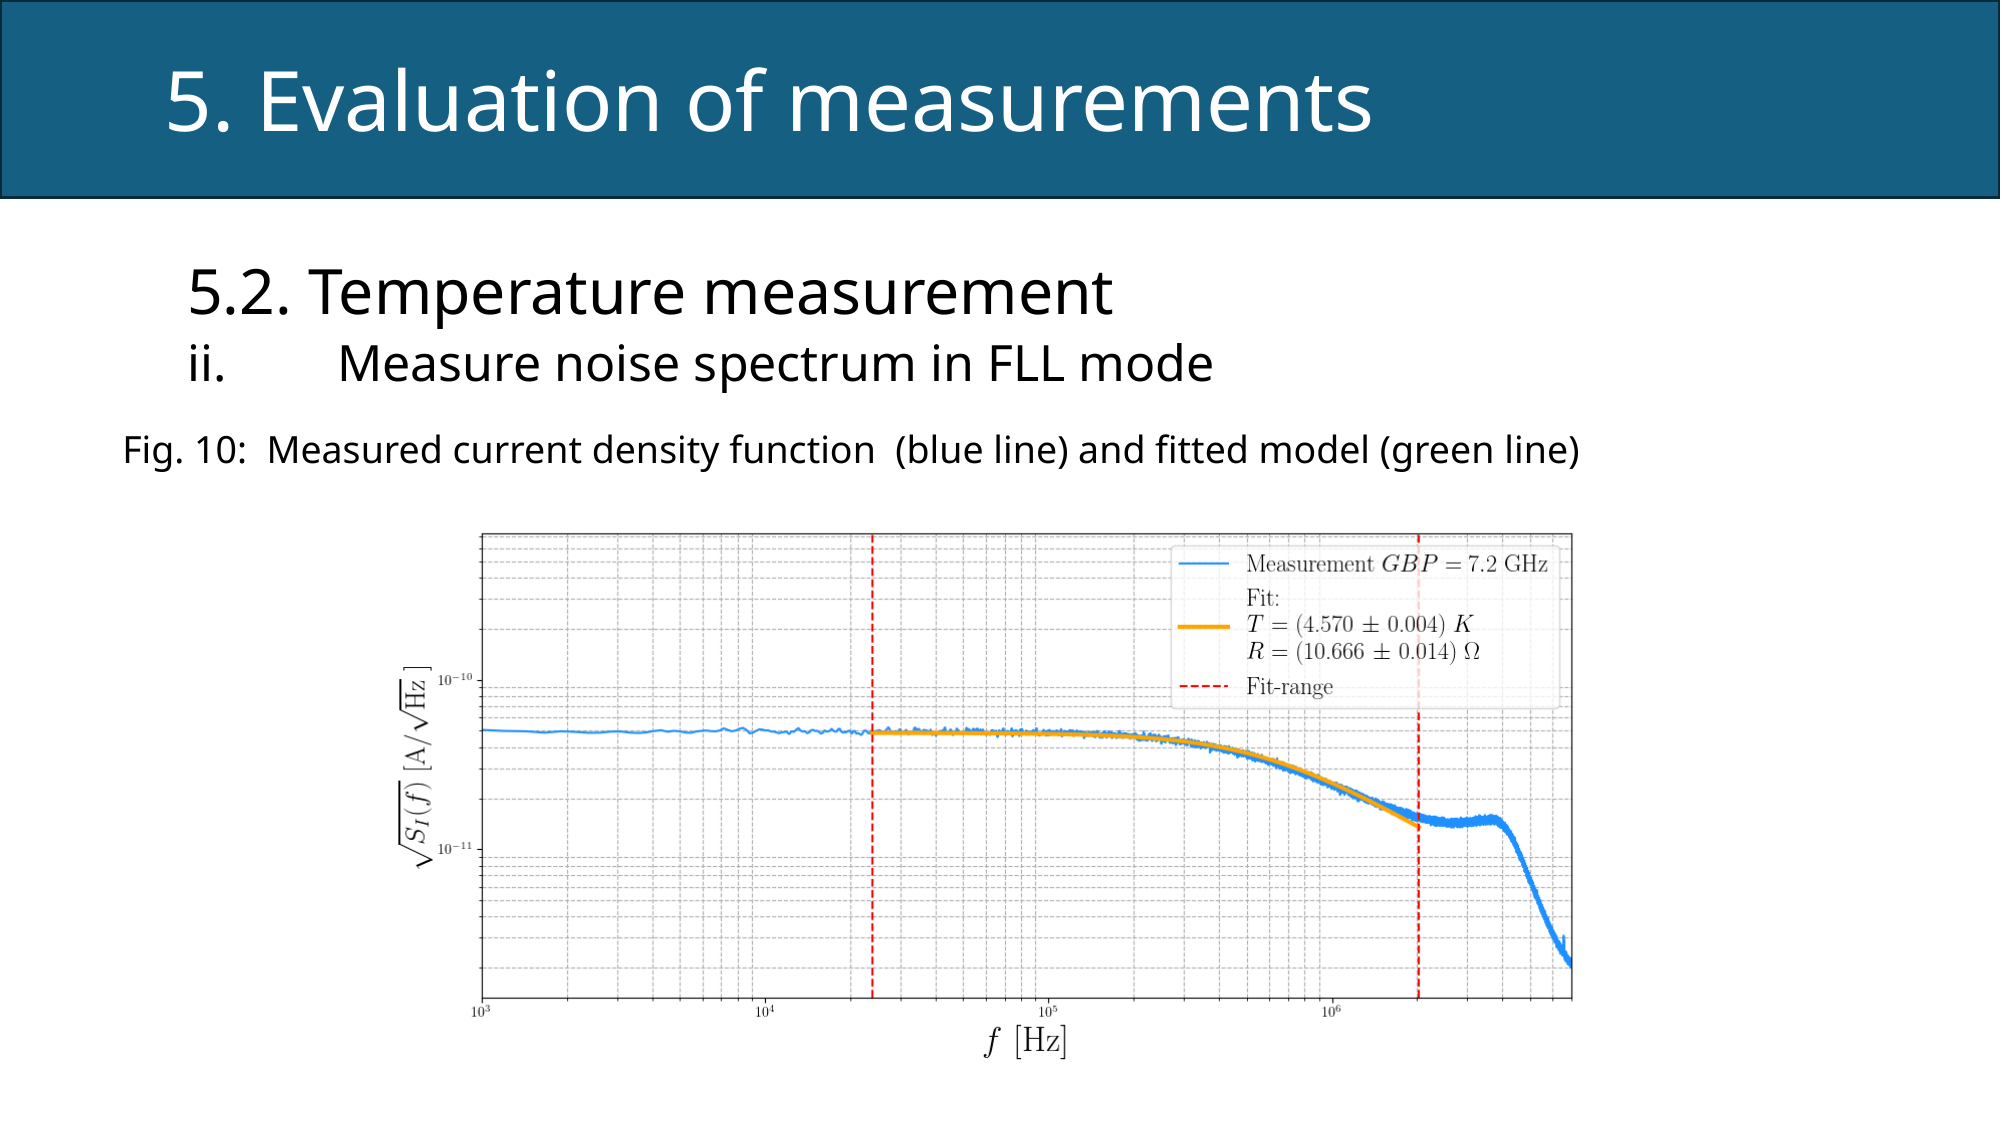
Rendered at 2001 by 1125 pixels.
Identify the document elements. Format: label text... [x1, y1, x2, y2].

list 5.2. Temperature measurement ii. Measure noise spectrum in FLL mode [97, 252, 1948, 1062]
picture [377, 496, 1623, 1065]
text_box 5. Evaluation of measurements [0, 0, 2000, 199]
